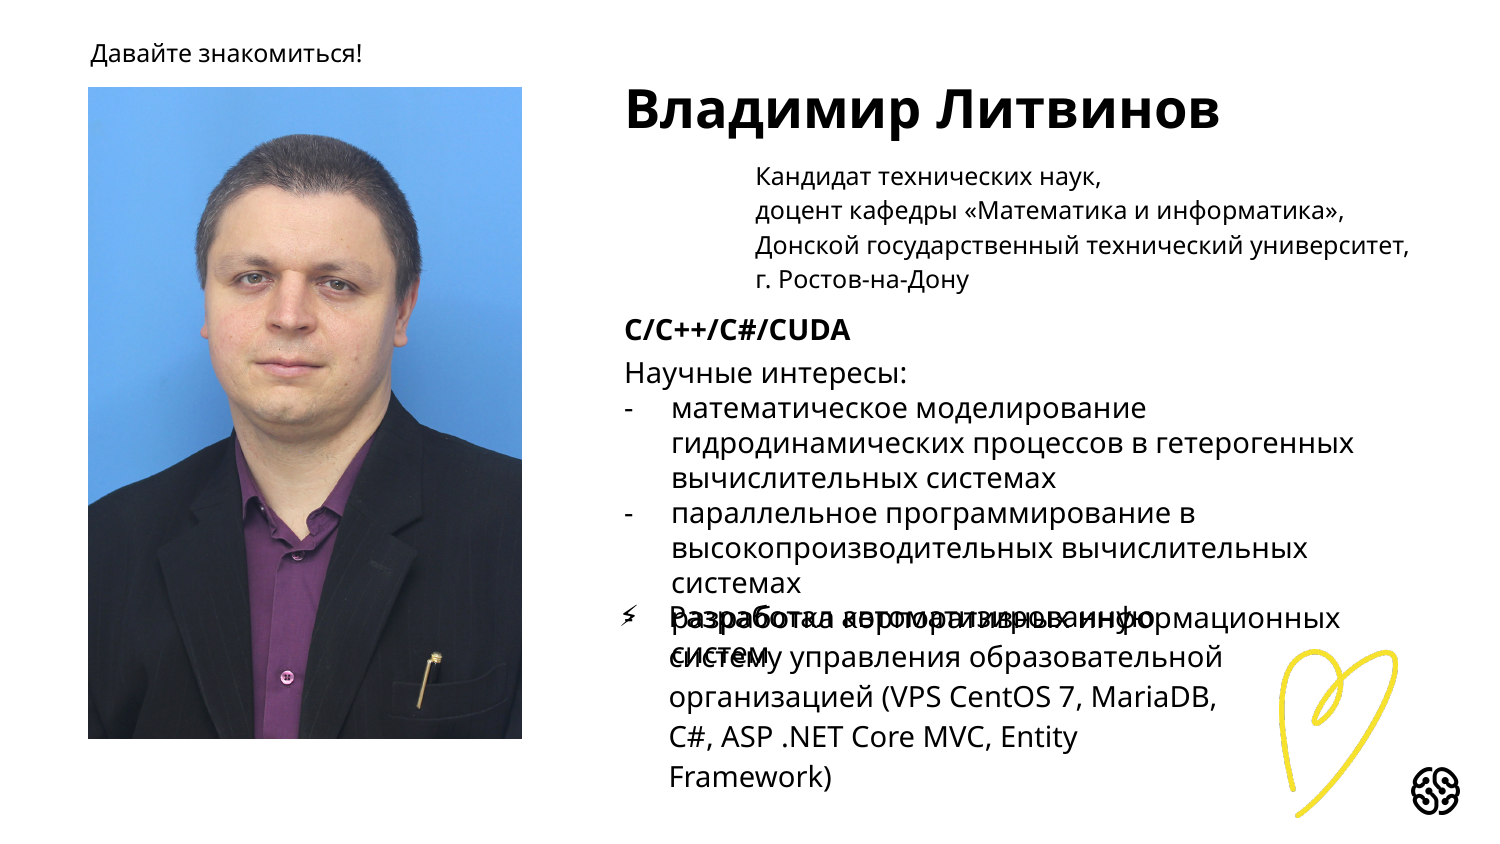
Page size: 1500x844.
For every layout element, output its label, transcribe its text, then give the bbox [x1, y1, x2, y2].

picture [1411, 767, 1460, 815]
title Владимир Литвинов [624, 83, 1412, 225]
picture [1279, 649, 1398, 818]
subtitle Кандидат технических наук, доцент кафедры «Математика и информатика», Донской государственный технический университет, г. Ростов-на-Дону [755, 155, 1419, 322]
subtitle C/C++/C#/CUDA Научные интересы: математическое моделирование гидродинамических процессов в гетерогенных вычислительных системах параллельное программирование в высокопроизводительных вычислительных системах разработка корпоративных информационных систем [624, 305, 1412, 578]
list Разработал автоматизированную систему управления образовательной организацией (VPS CentOS 7, MariaDB, C#, ASP .NET Core MVC, Entity Framework) [604, 577, 1241, 798]
subtitle Давайте знакомиться! [88, 24, 1412, 84]
picture [88, 87, 523, 739]
